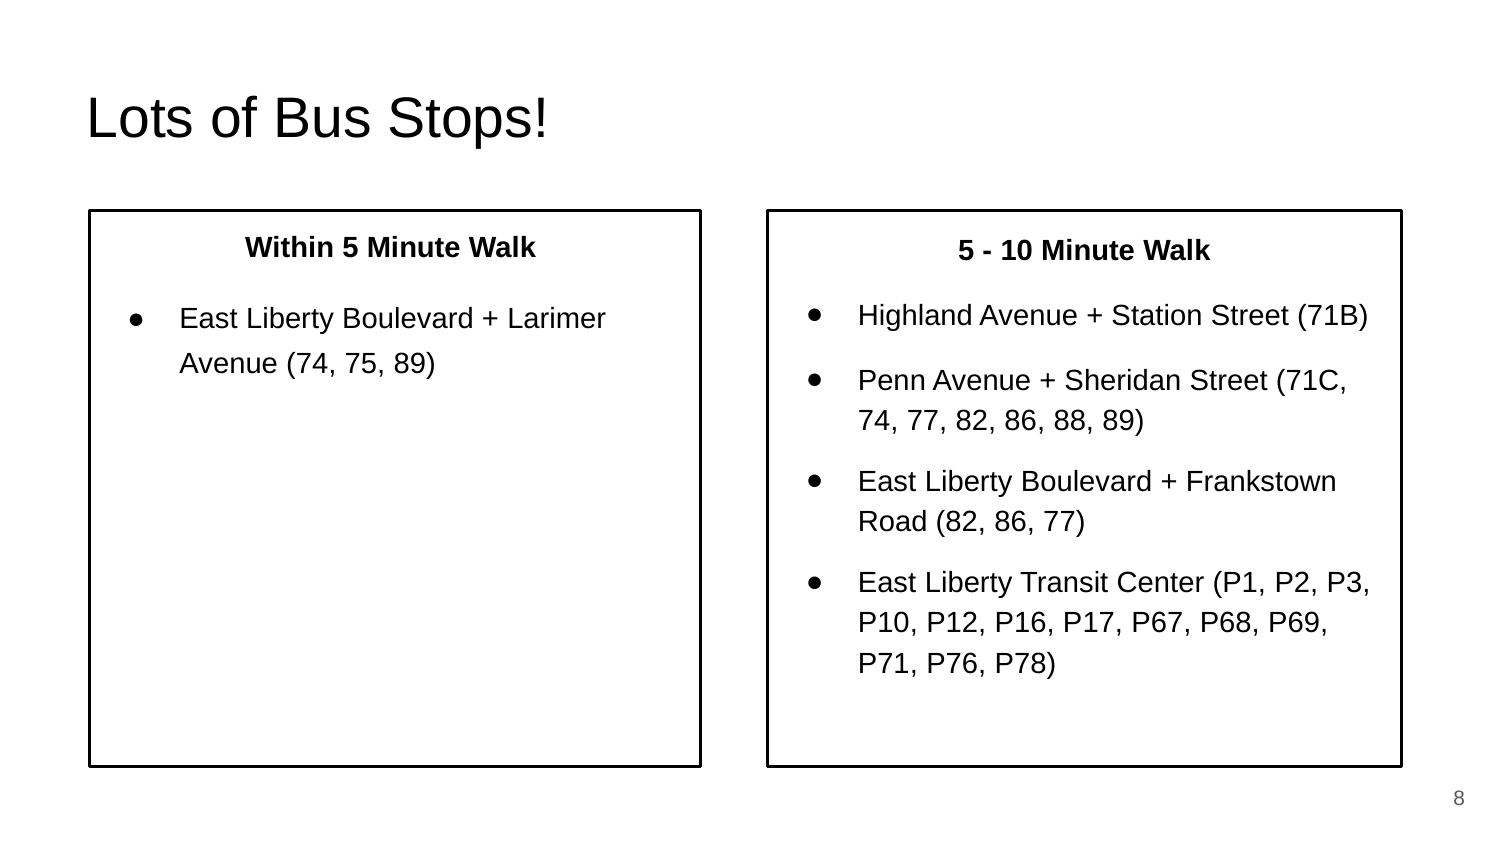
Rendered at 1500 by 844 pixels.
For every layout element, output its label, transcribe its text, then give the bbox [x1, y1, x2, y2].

list 5 - 10 Minute Walk Highland Avenue + Station Street (71B) Penn Avenue + Sheridan Street (71C, 74, 77, 82, 86, 88, 89) East Liberty Boulevard + Frankstown Road (82, 86, 77) East Liberty Transit Center (P1, P2, P3, P10, P12, P16, P17, P67, P68, P69, P71, P76, P78) [767, 210, 1402, 767]
title Lots of Bus Stops! [71, 71, 1470, 166]
list Within 5 Minute Walk East Liberty Boulevard + Larimer Avenue (74, 75, 89) [89, 210, 701, 767]
slide_number ‹#› [1389, 764, 1480, 830]
